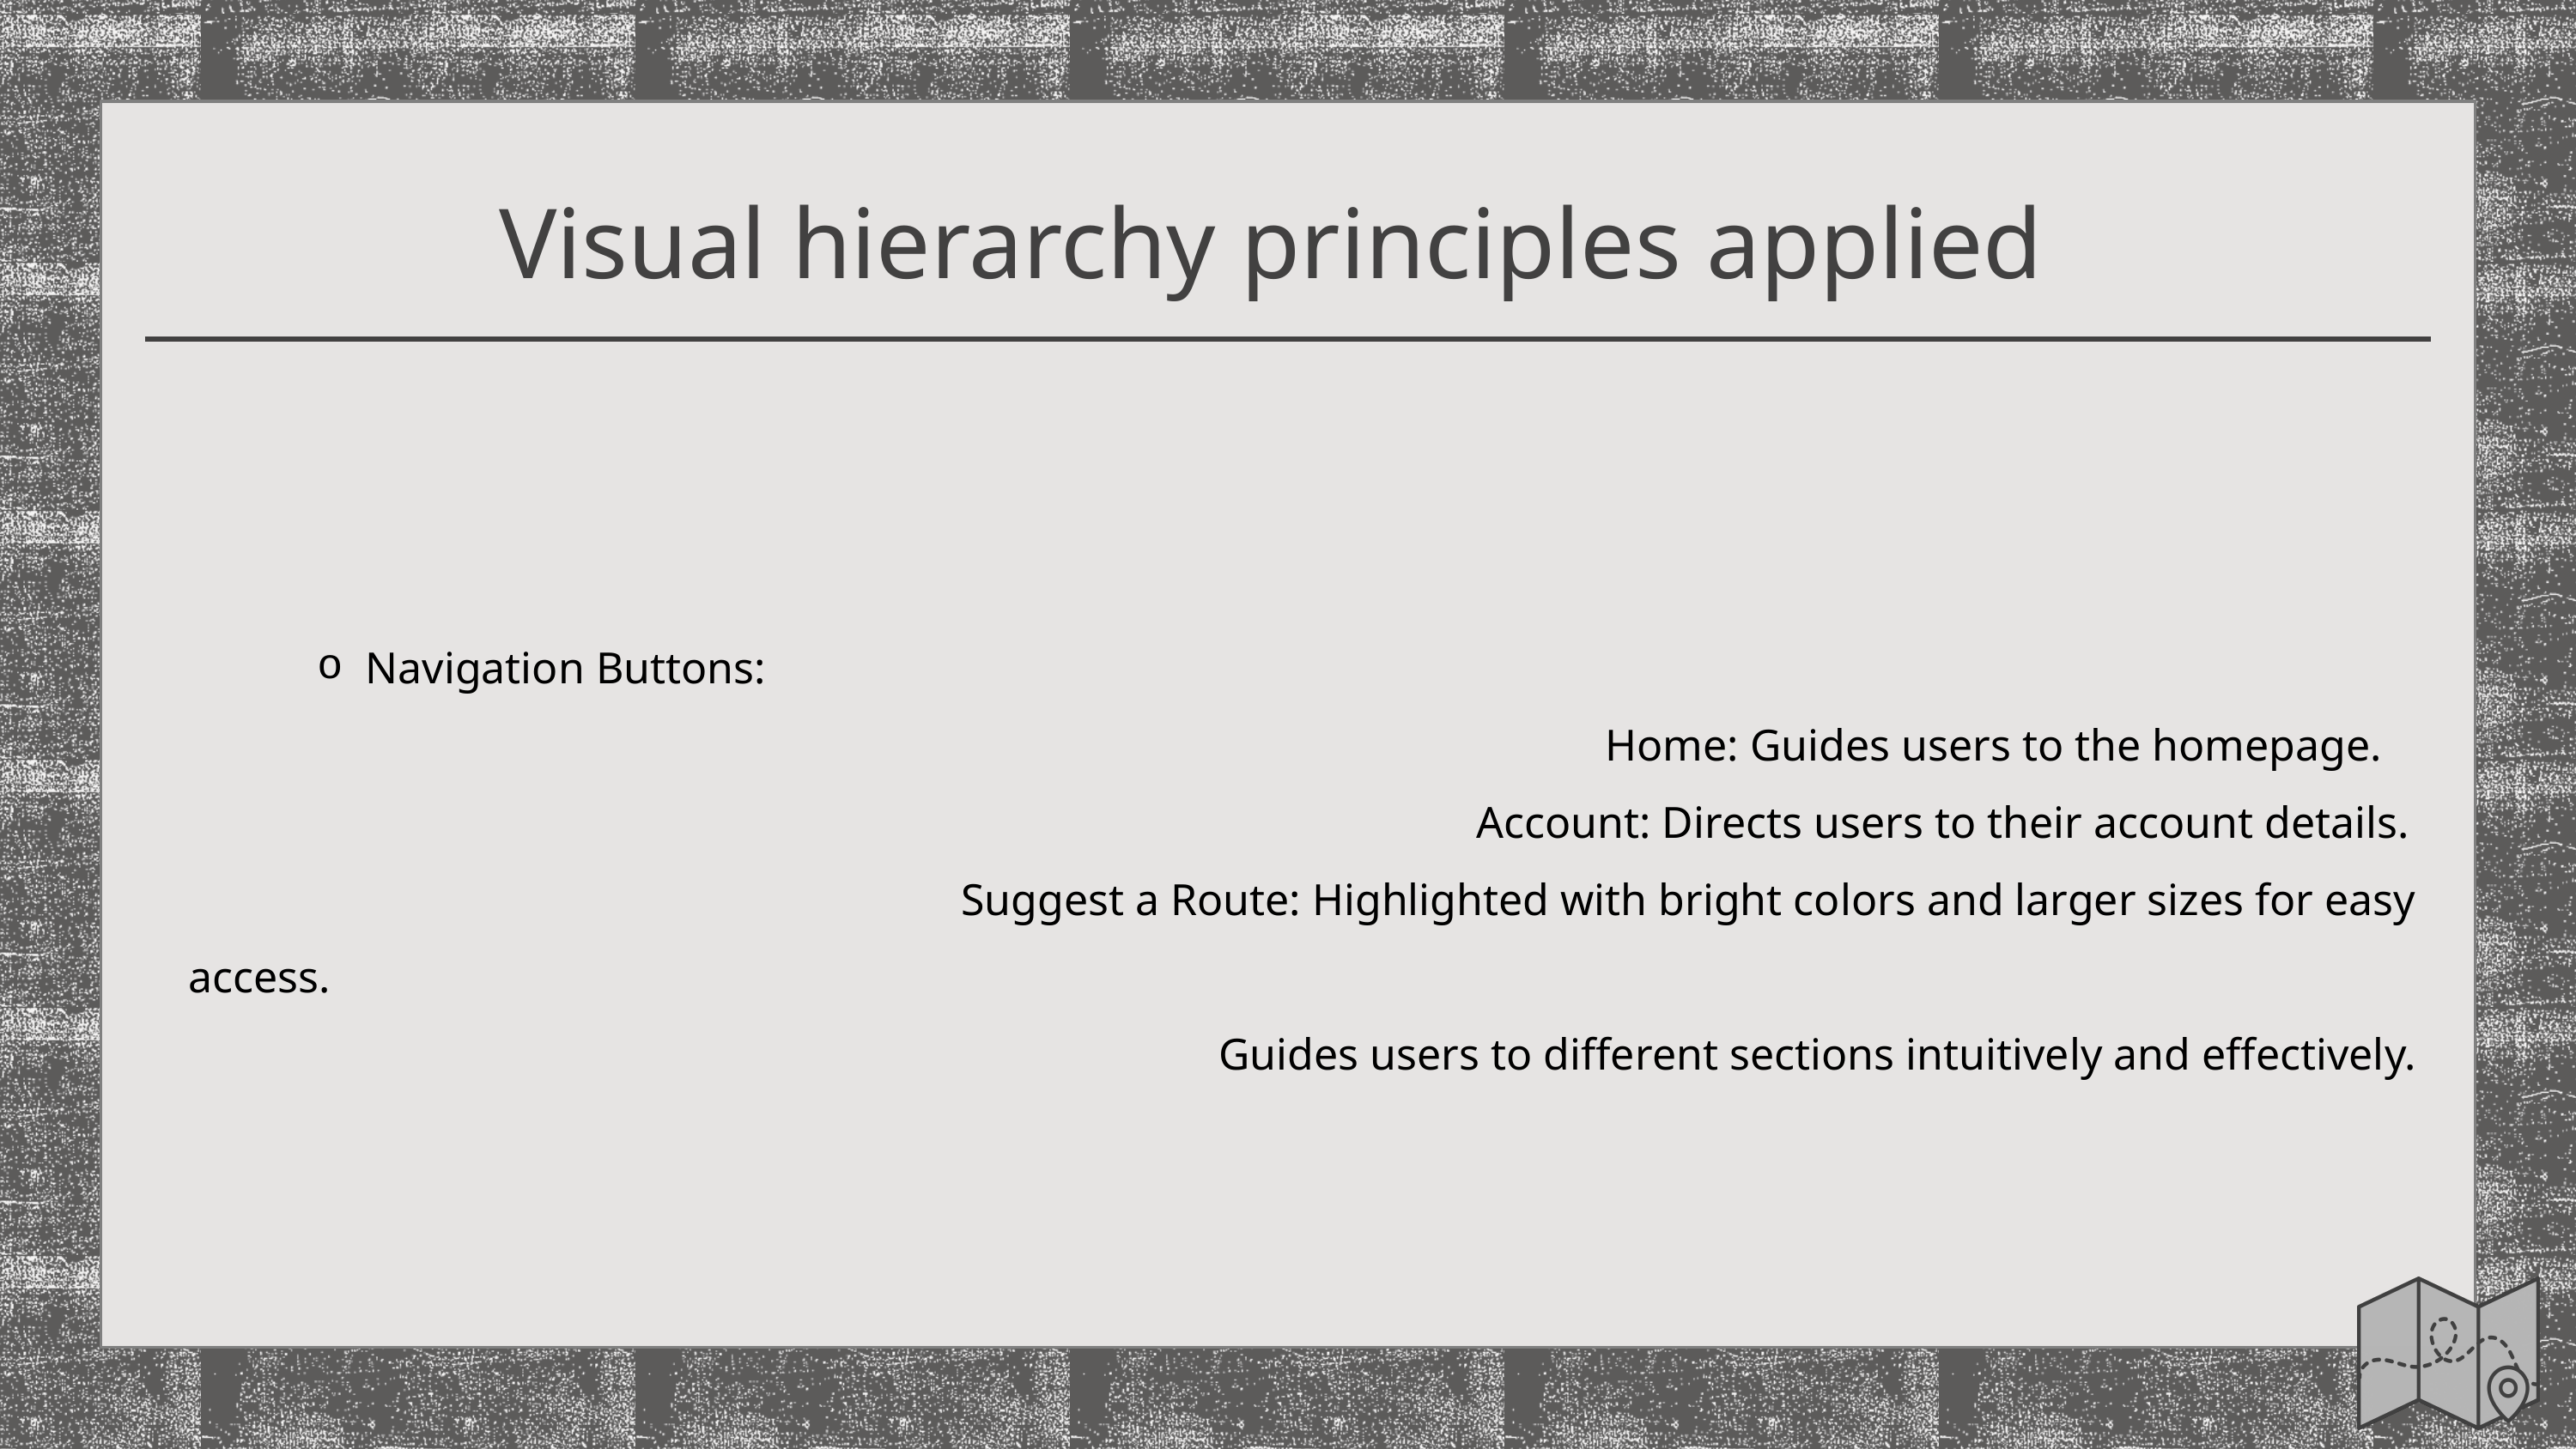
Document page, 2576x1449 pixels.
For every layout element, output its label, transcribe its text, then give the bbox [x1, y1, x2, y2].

text_box [0, 0, 2576, 1449]
text_box Visual hierarchy principles applied [94, 136, 2449, 299]
picture [2360, 1279, 2538, 1428]
text_box [100, 100, 2476, 1348]
text_box Navigation Buttons: Home: Guides users to the homepage. Account: Directs users to their account details. Suggest a Route: Highlighted with bright colors and larger sizes for easy access. Guides users to different sections intuitively and effectively. [175, 609, 2576, 1114]
